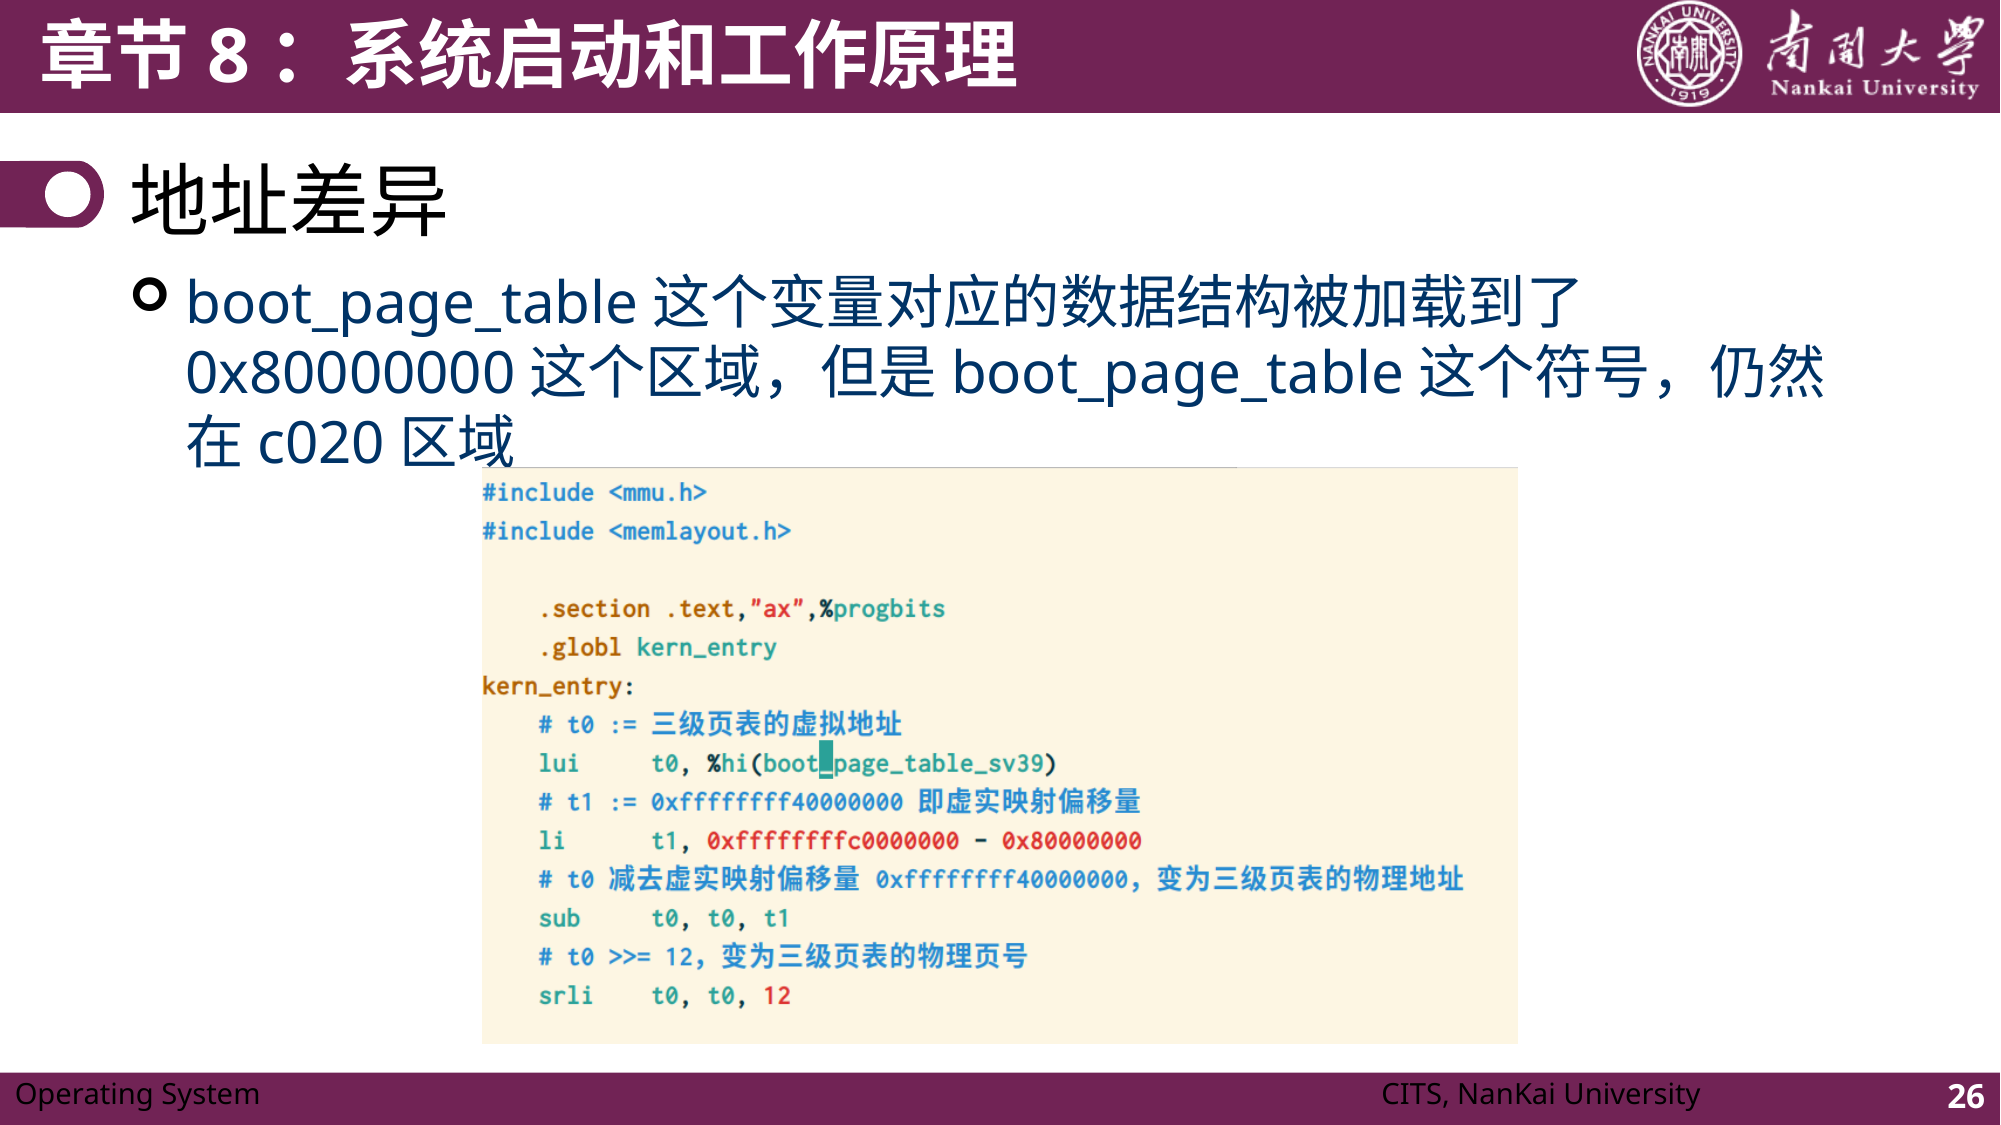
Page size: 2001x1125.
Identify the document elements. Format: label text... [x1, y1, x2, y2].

picture [482, 467, 1518, 1044]
picture [1637, 0, 2001, 110]
list boot_page_table这个变量对应的数据结构被加载到了0x80000000这个区域，但是boot_page_table这个符号，仍然在c020区域 [114, 257, 1886, 972]
slide_number Operating System [0, 1067, 550, 1118]
footer CITS, NanKai University [1366, 1067, 2000, 1118]
title 地址差异 [114, 143, 1886, 255]
slide_number 26 [1550, 1118, 2000, 1125]
